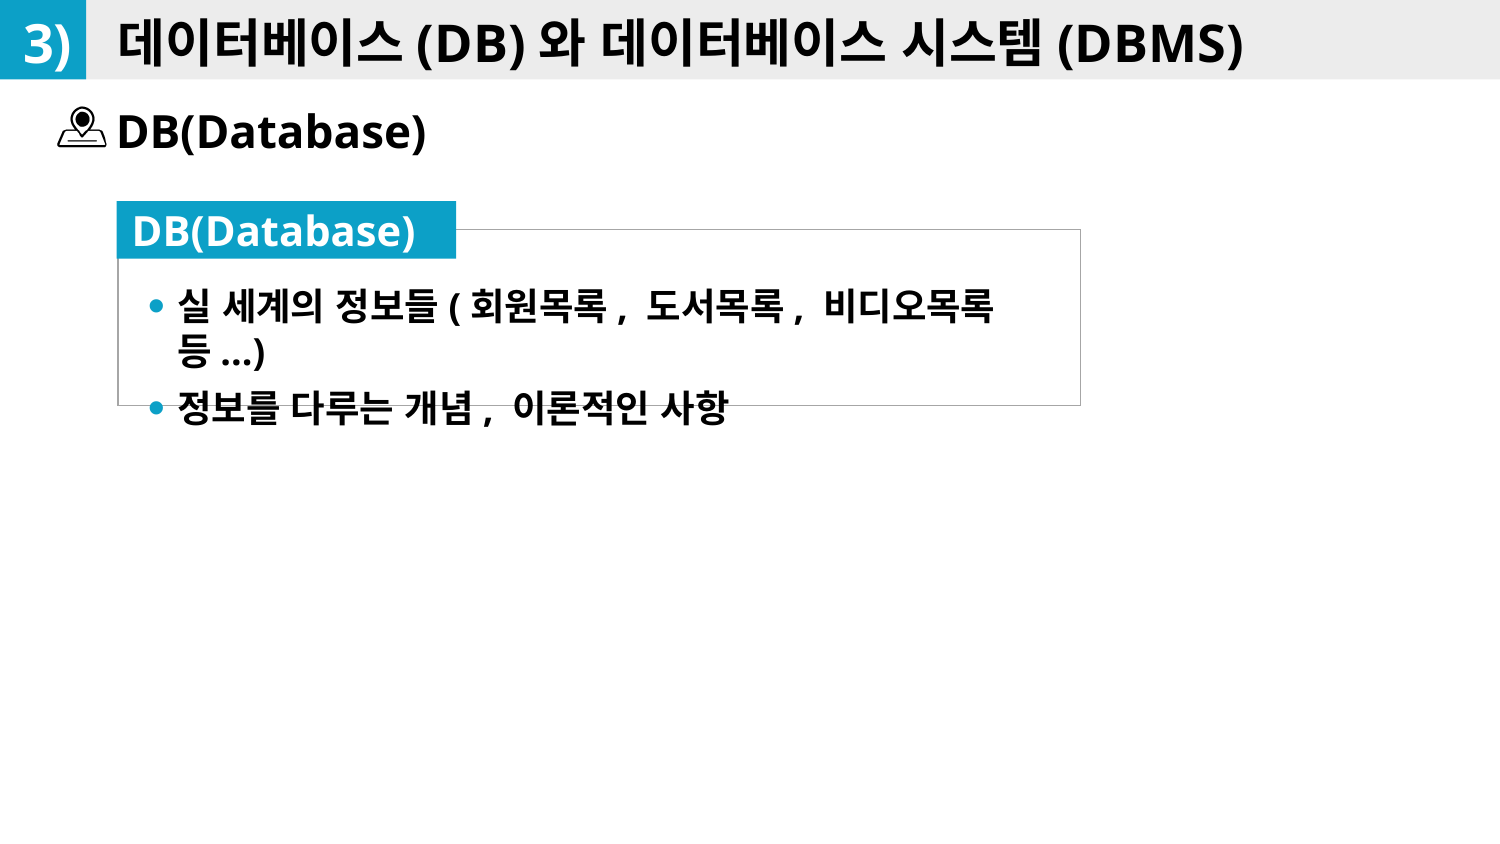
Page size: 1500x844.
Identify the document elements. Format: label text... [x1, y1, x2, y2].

text_box 데이터베이스(DB)와 데이터베이스 시스템(DBMS) [98, 0, 1436, 85]
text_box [47, 91, 1062, 169]
text_box 3) [0, 0, 98, 86]
text_box DB(Database) [116, 201, 457, 259]
text_box 실 세계의 정보들(회원목록, 도서목록, 비디오목록 등...) 정보를 다루는 개념, 이론적인 사항 [117, 229, 1081, 406]
